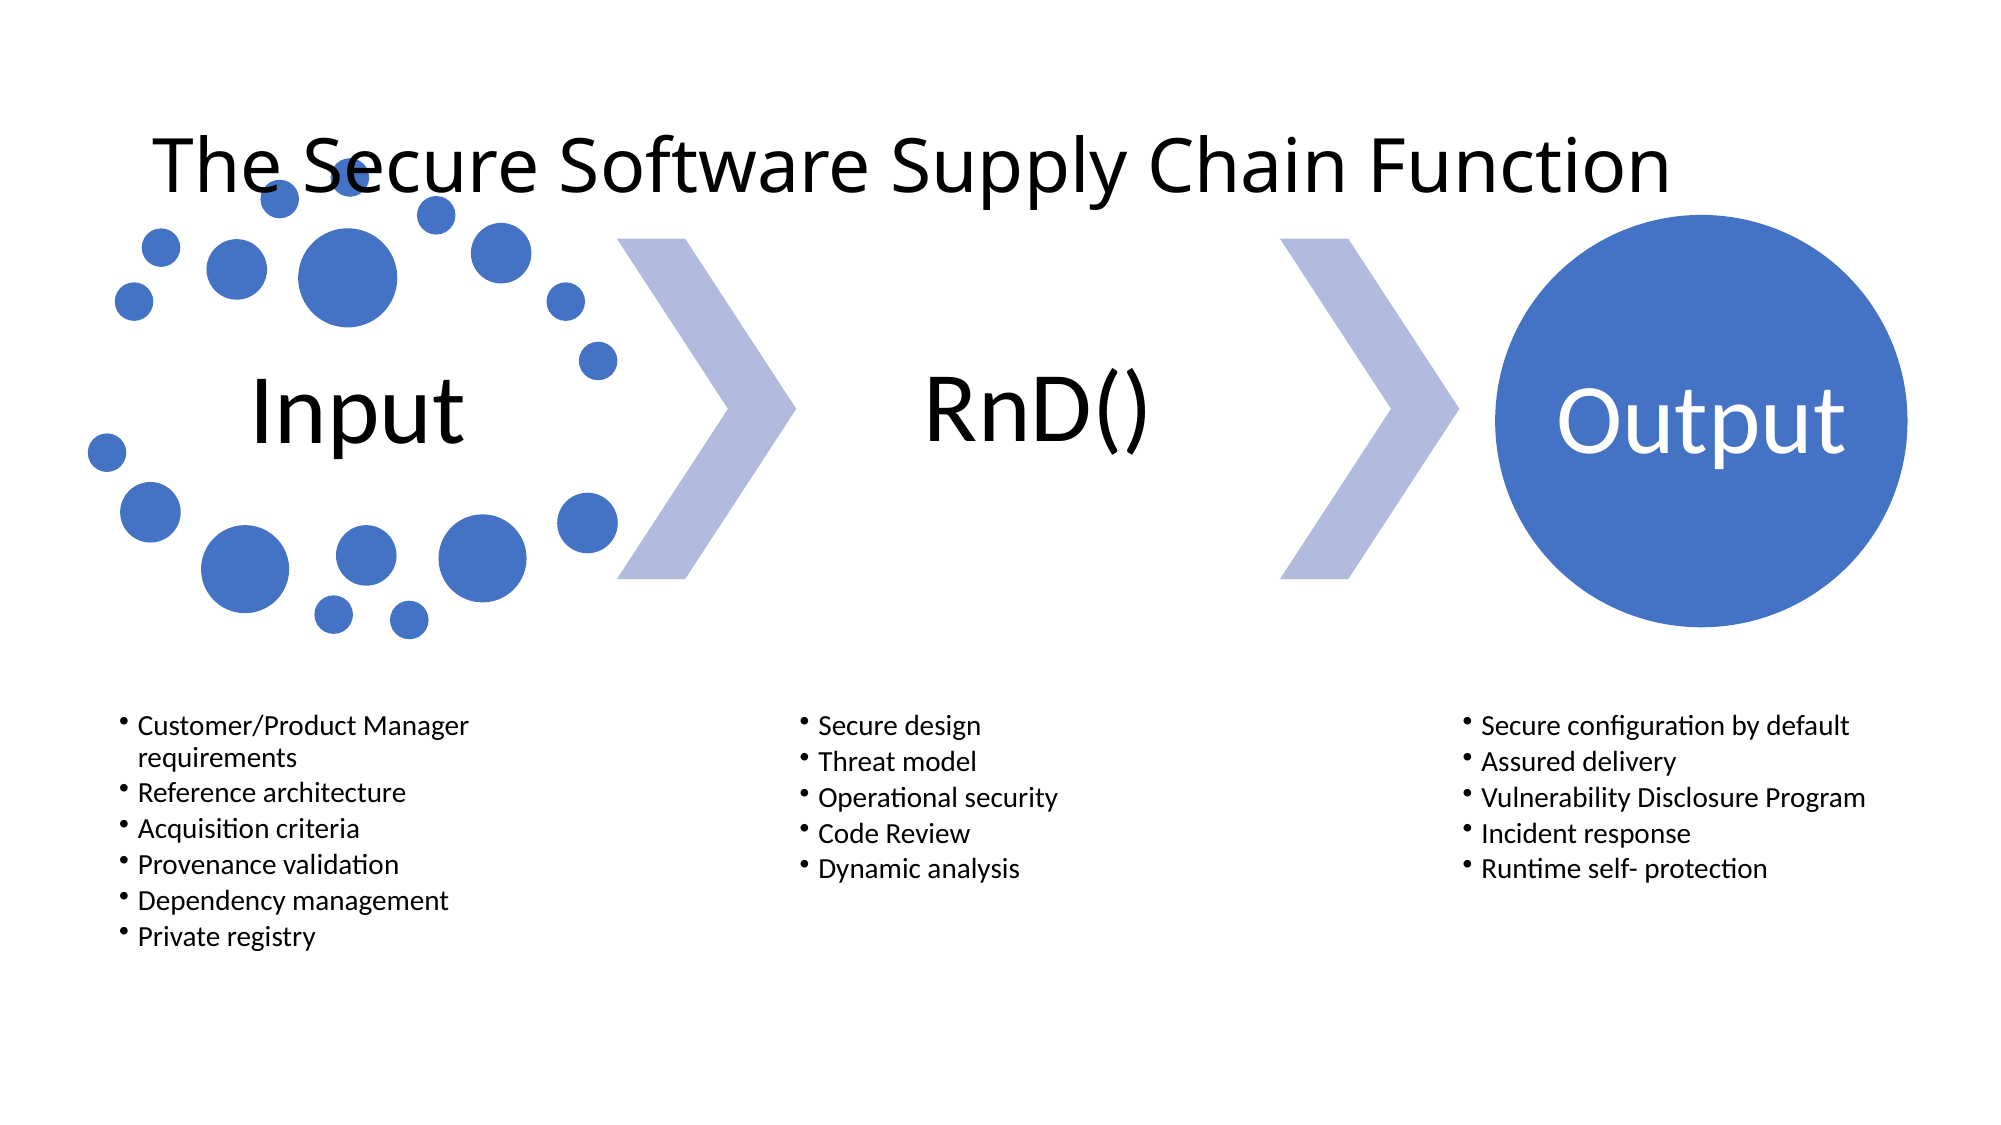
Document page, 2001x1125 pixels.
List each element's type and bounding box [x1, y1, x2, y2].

text_box [81, 0, 1950, 1125]
